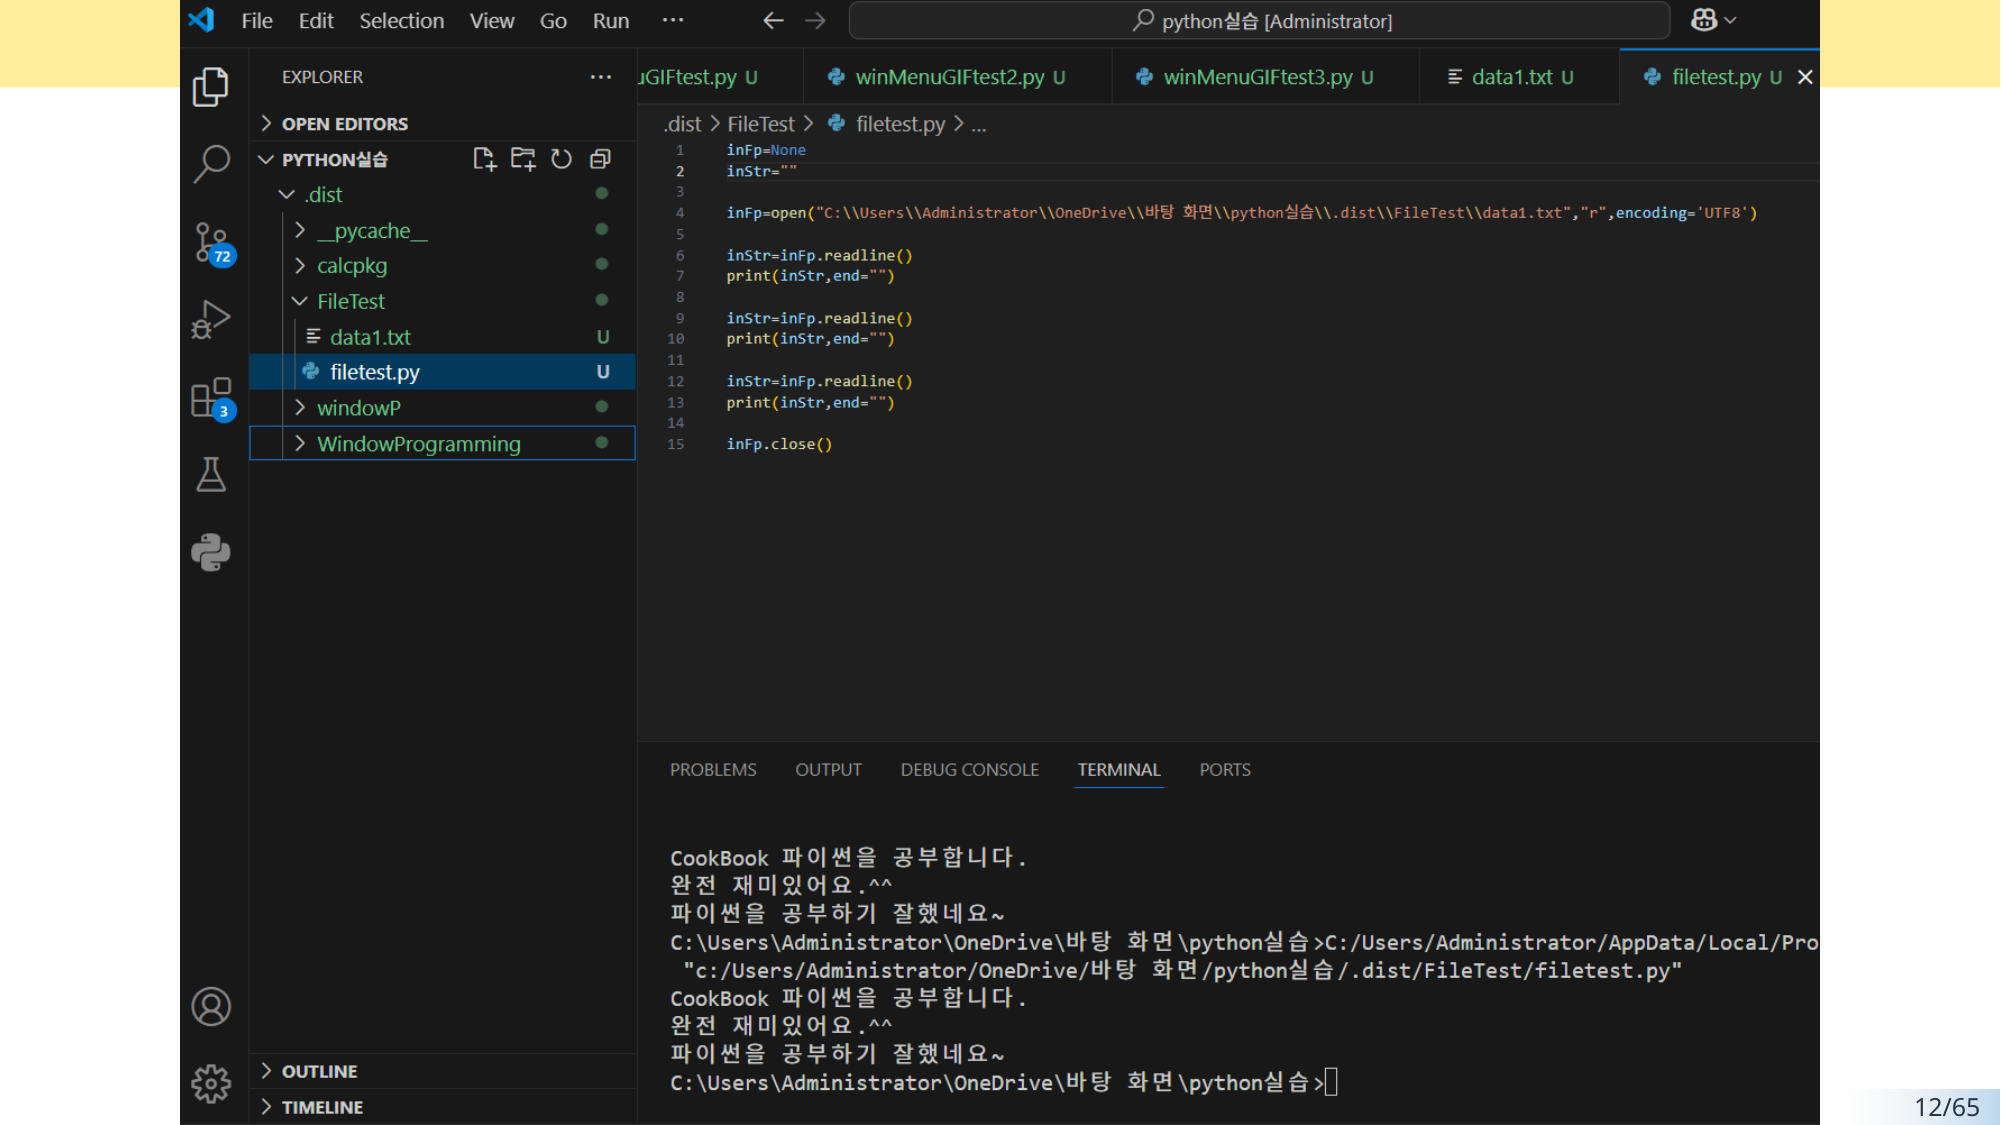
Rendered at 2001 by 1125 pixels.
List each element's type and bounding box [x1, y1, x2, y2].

picture [180, 0, 1820, 1125]
